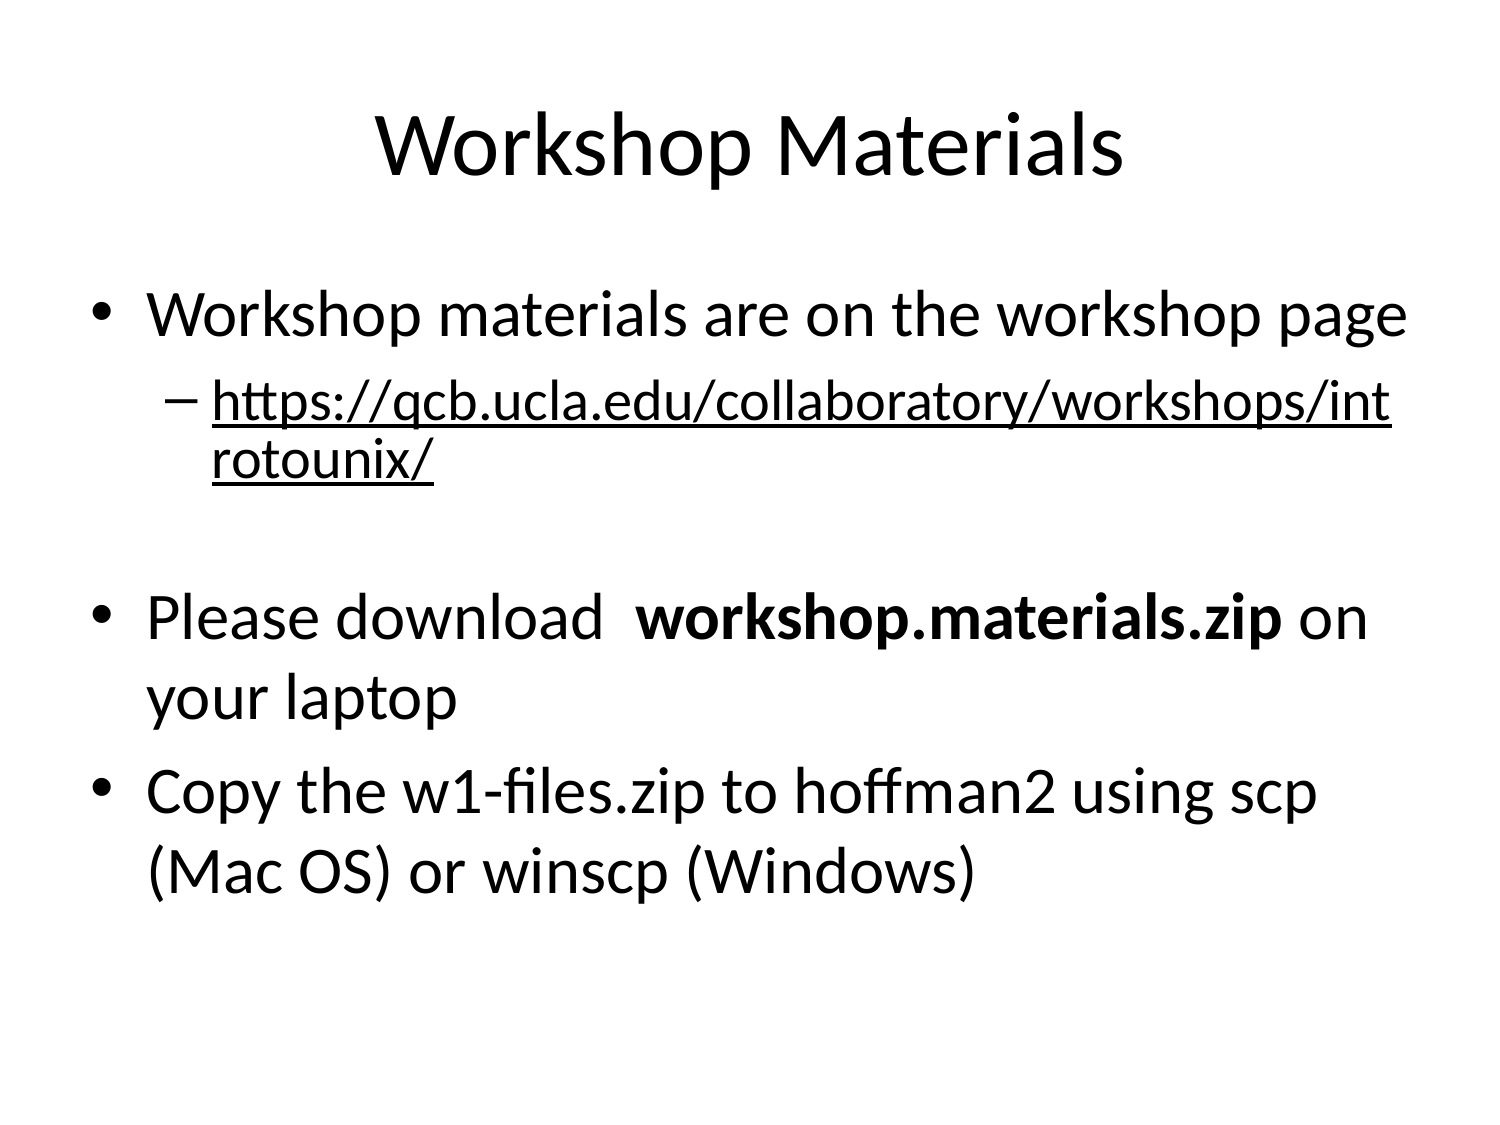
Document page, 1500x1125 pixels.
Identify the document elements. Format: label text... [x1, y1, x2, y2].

title Workshop Materials [75, 45, 1425, 233]
list Workshop materials are on the workshop page https://qcb.ucla.edu/collaboratory/workshops/introtounix/ Please download workshop.materials.zip on your laptop Copy the w1-files.zip to hoffman2 using scp (Mac OS) or winscp (Windows) [75, 262, 1425, 1005]
